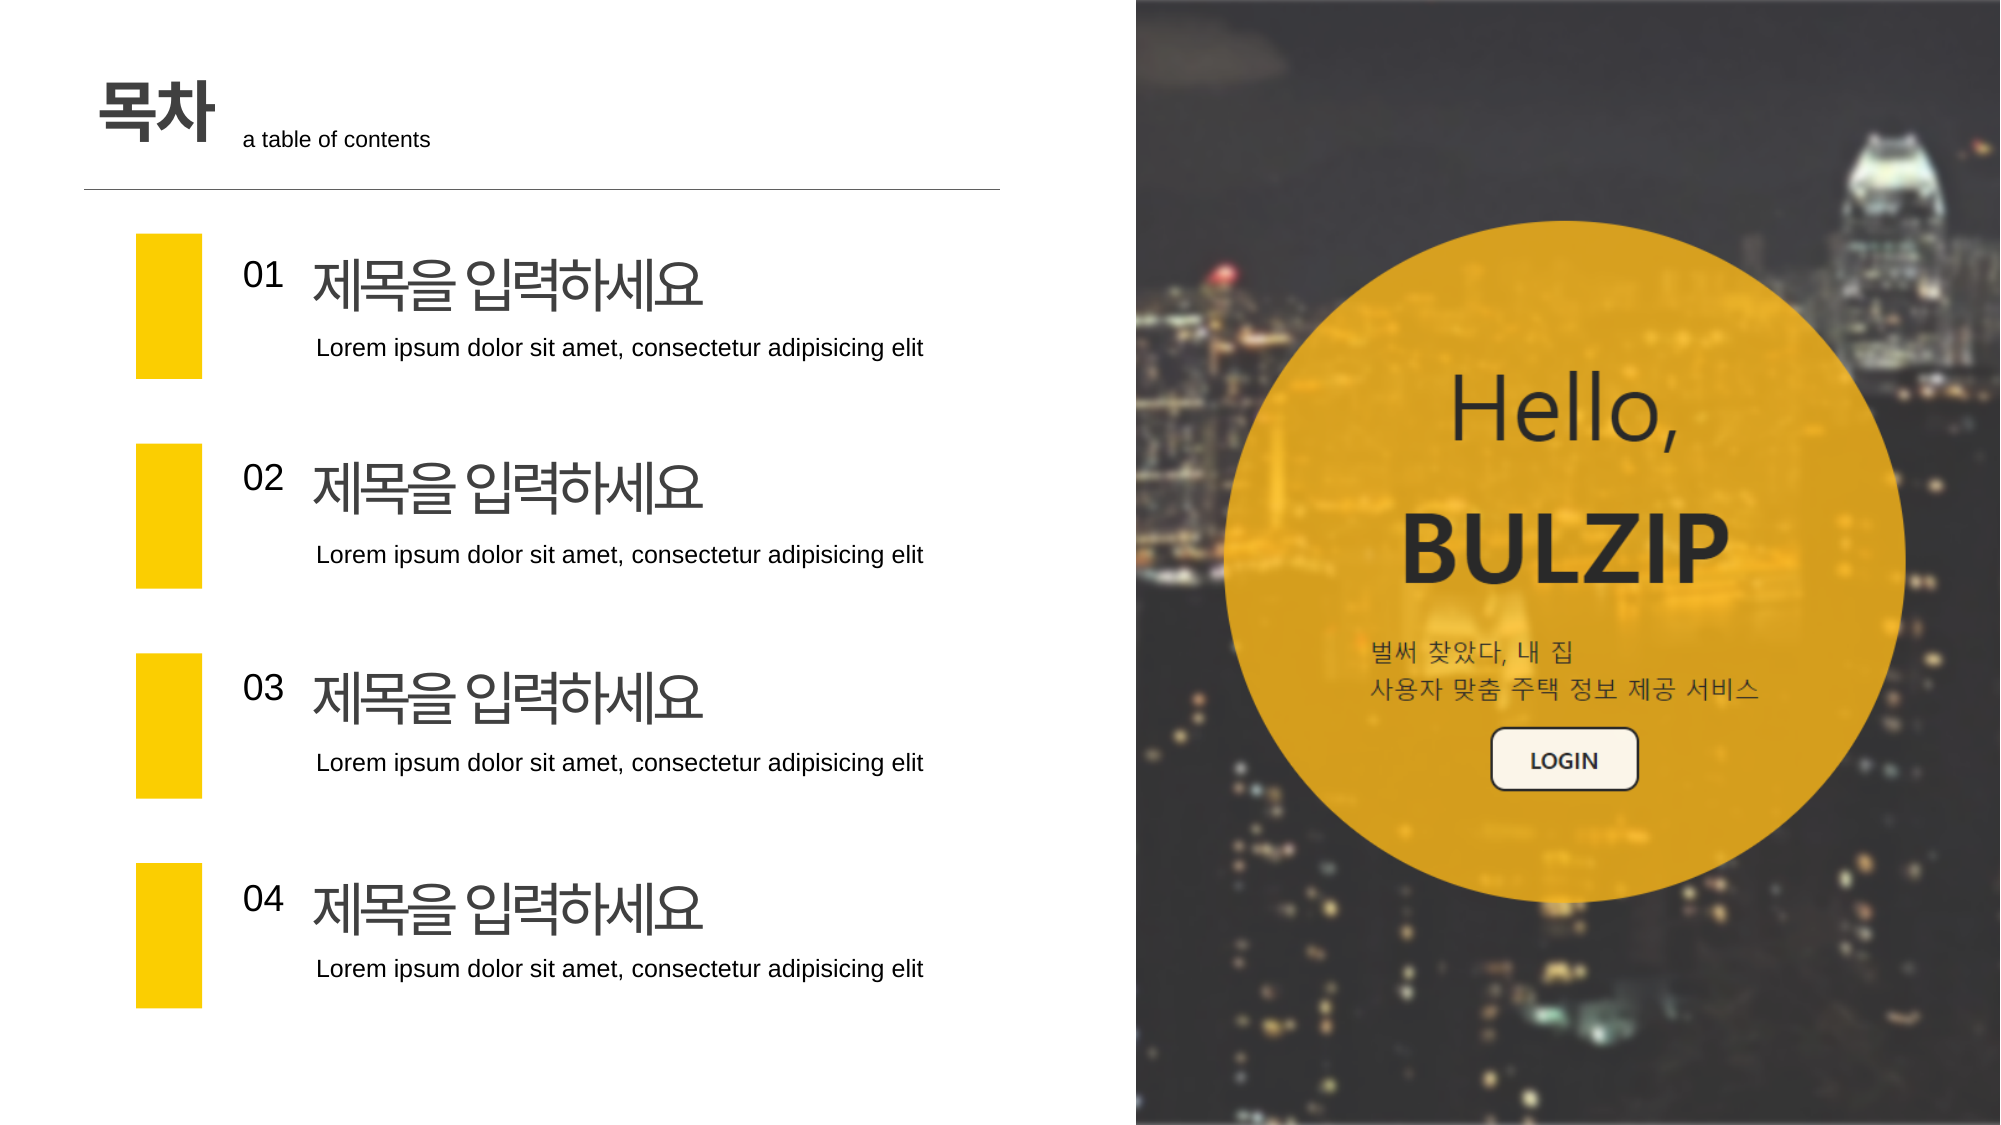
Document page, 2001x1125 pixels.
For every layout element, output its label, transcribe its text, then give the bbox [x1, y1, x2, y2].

text_box Lorem ipsum dolor sit amet, consectetur adipisicing elit [301, 323, 941, 369]
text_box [136, 443, 942, 589]
text_box 목차 [82, 62, 233, 158]
picture [1136, 0, 2000, 1125]
text_box a table of contents [227, 116, 446, 159]
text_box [136, 653, 942, 799]
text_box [136, 863, 942, 1009]
text_box [135, 233, 203, 380]
text_box 제목을 입력하세요 [296, 242, 721, 327]
text_box 01 [228, 243, 296, 303]
